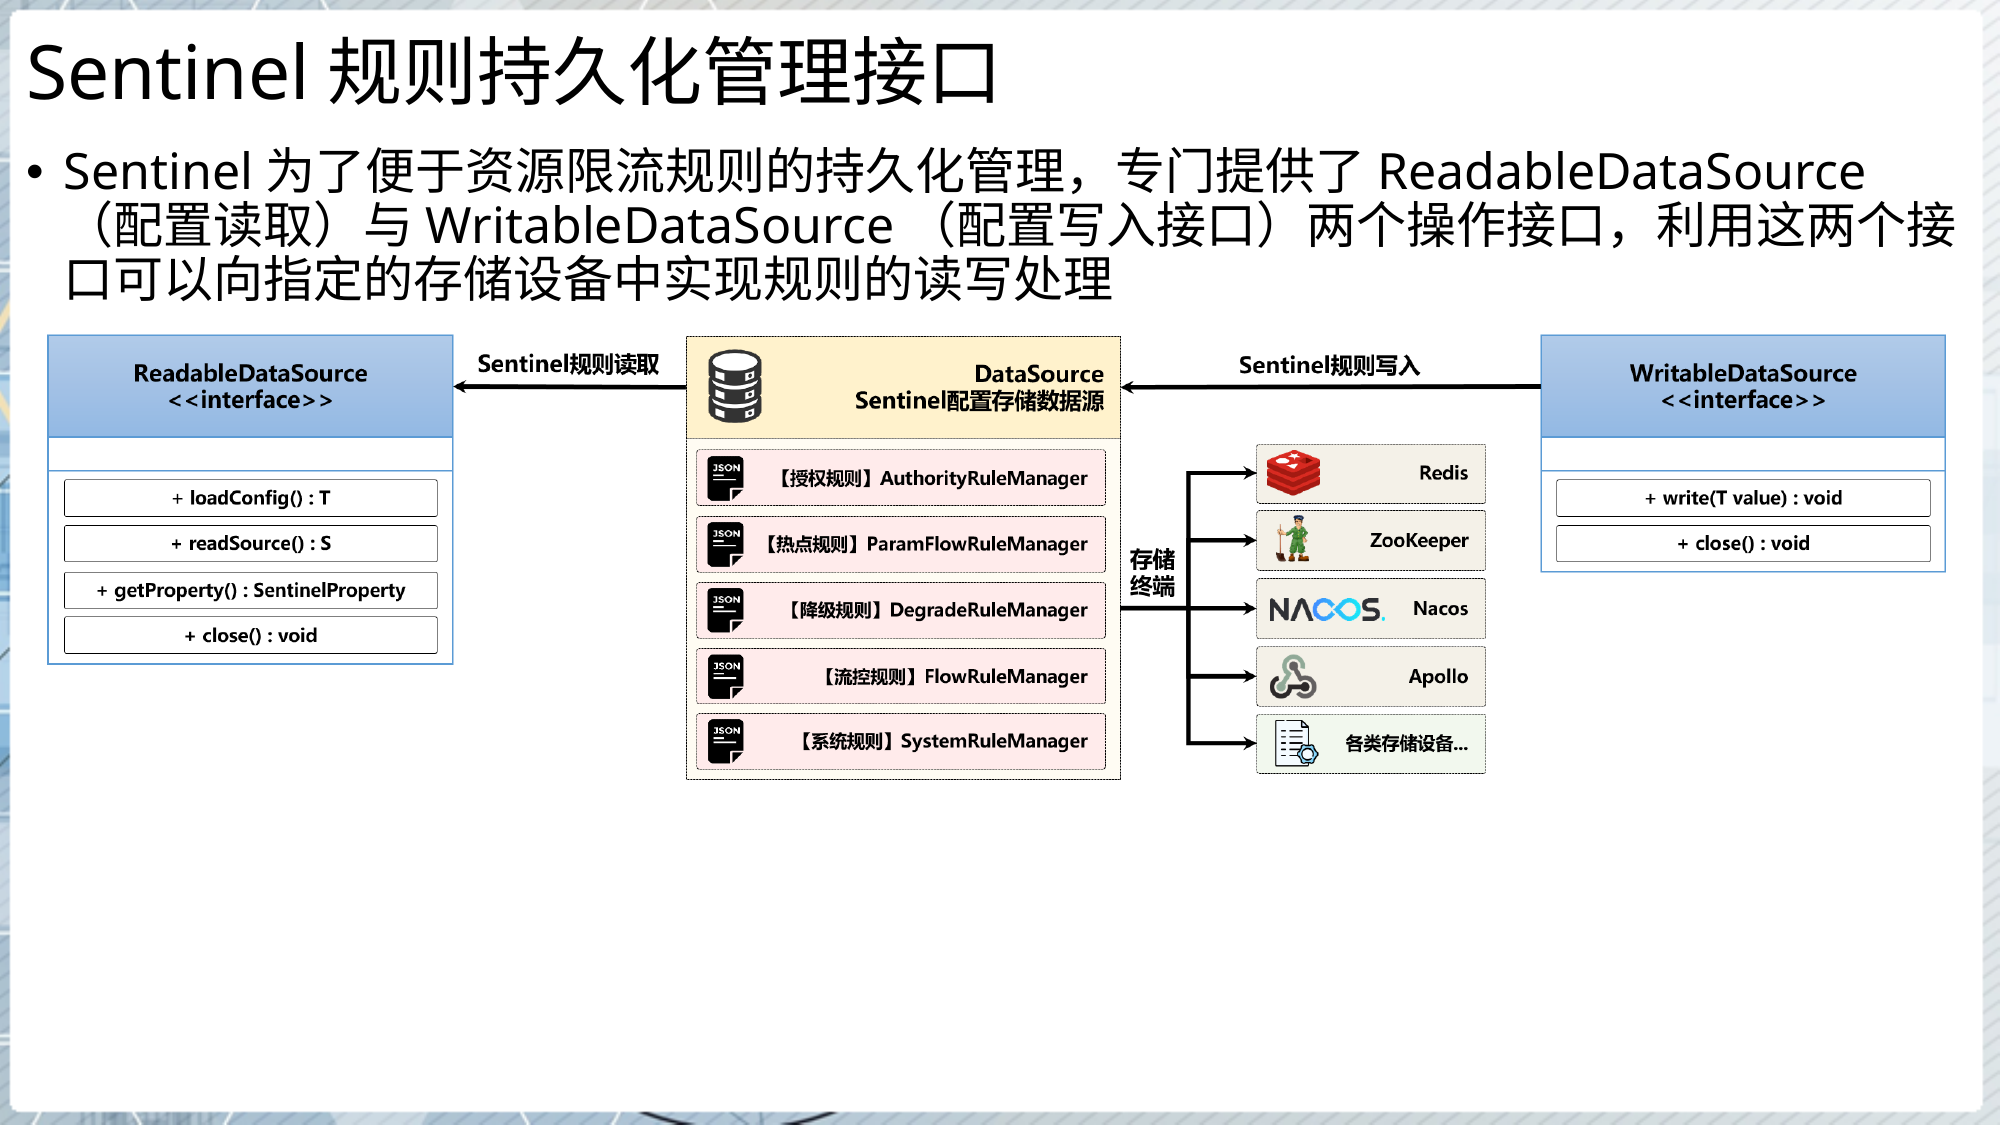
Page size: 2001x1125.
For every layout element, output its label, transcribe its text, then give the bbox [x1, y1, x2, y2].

title Sentinel规则持久化管理接口 [11, 11, 1983, 139]
picture [0, 0, 2000, 1125]
list Sentinel为了便于资源限流规则的持久化管理，专门提供了ReadableDataSource（配置读取）与WritableDataSource（配置写入接口）两个操作接口，利用这两个接口可以向指定的存储设备中实现规则的读写处理 [11, 139, 1983, 1113]
